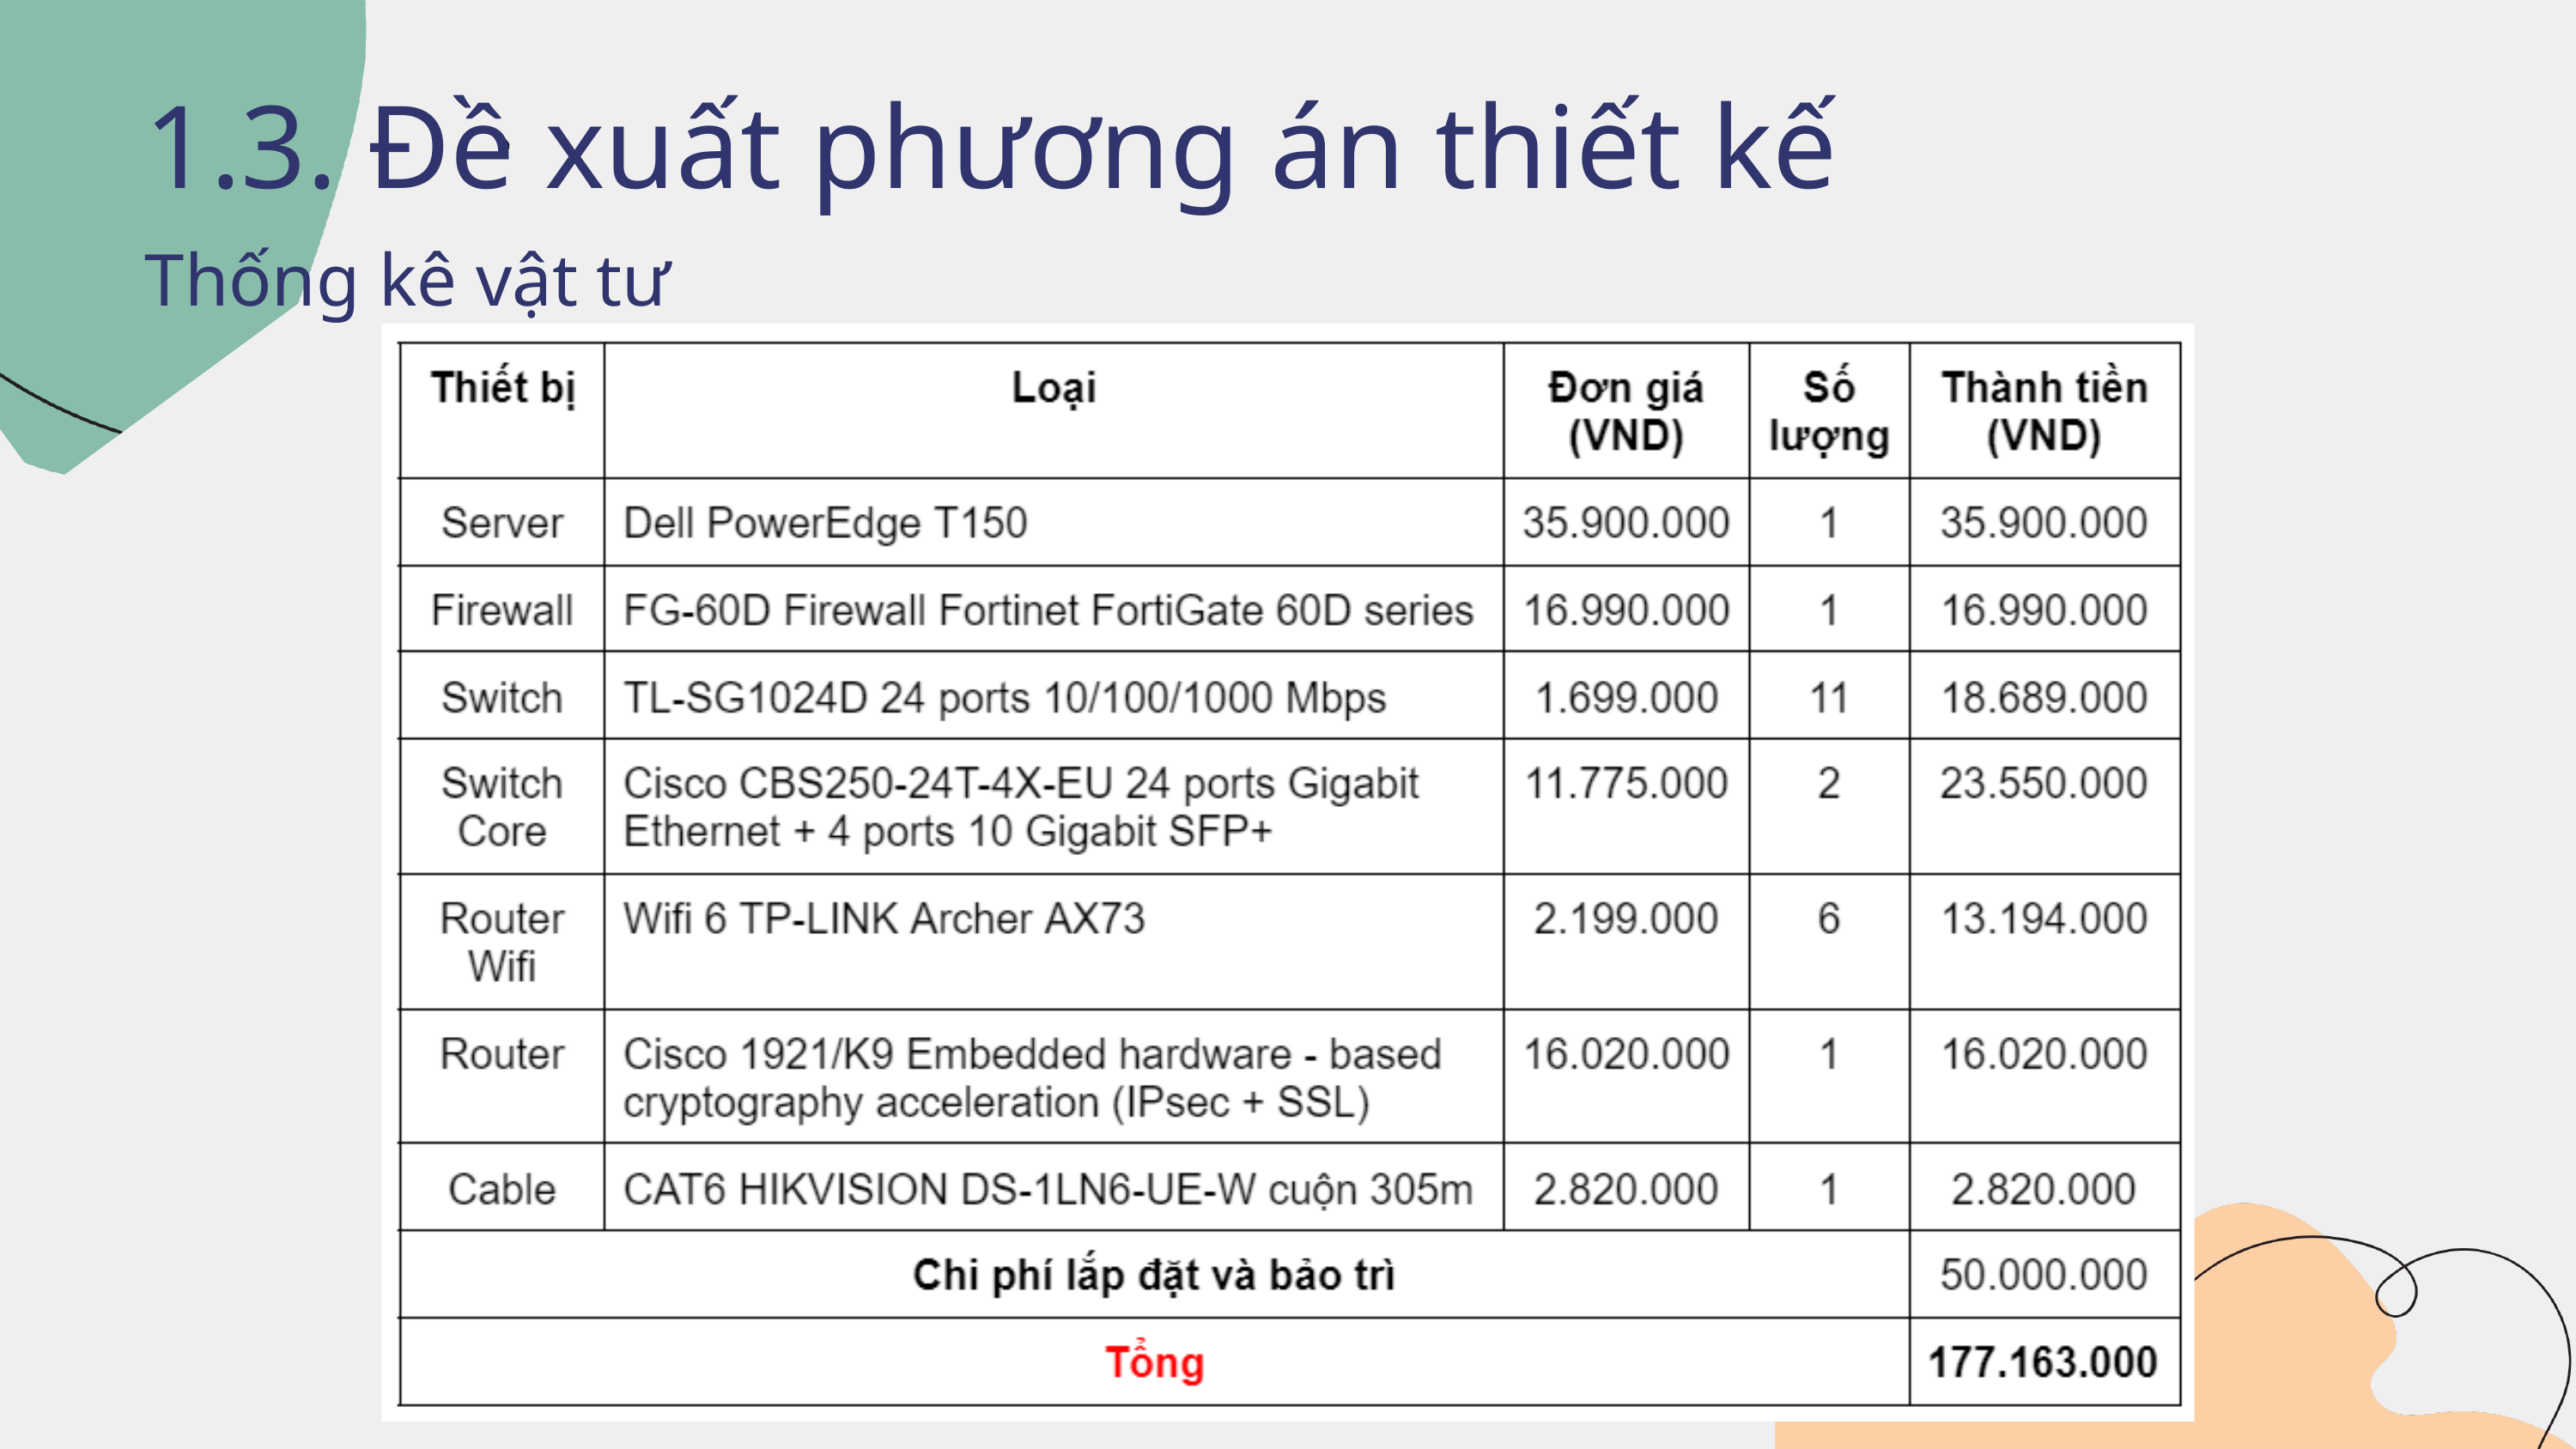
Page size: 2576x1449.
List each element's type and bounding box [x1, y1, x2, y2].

text_box [1775, 869, 2575, 1449]
text_box [0, 0, 459, 490]
text_box [144, 76, 1941, 325]
text_box [381, 324, 2195, 1422]
